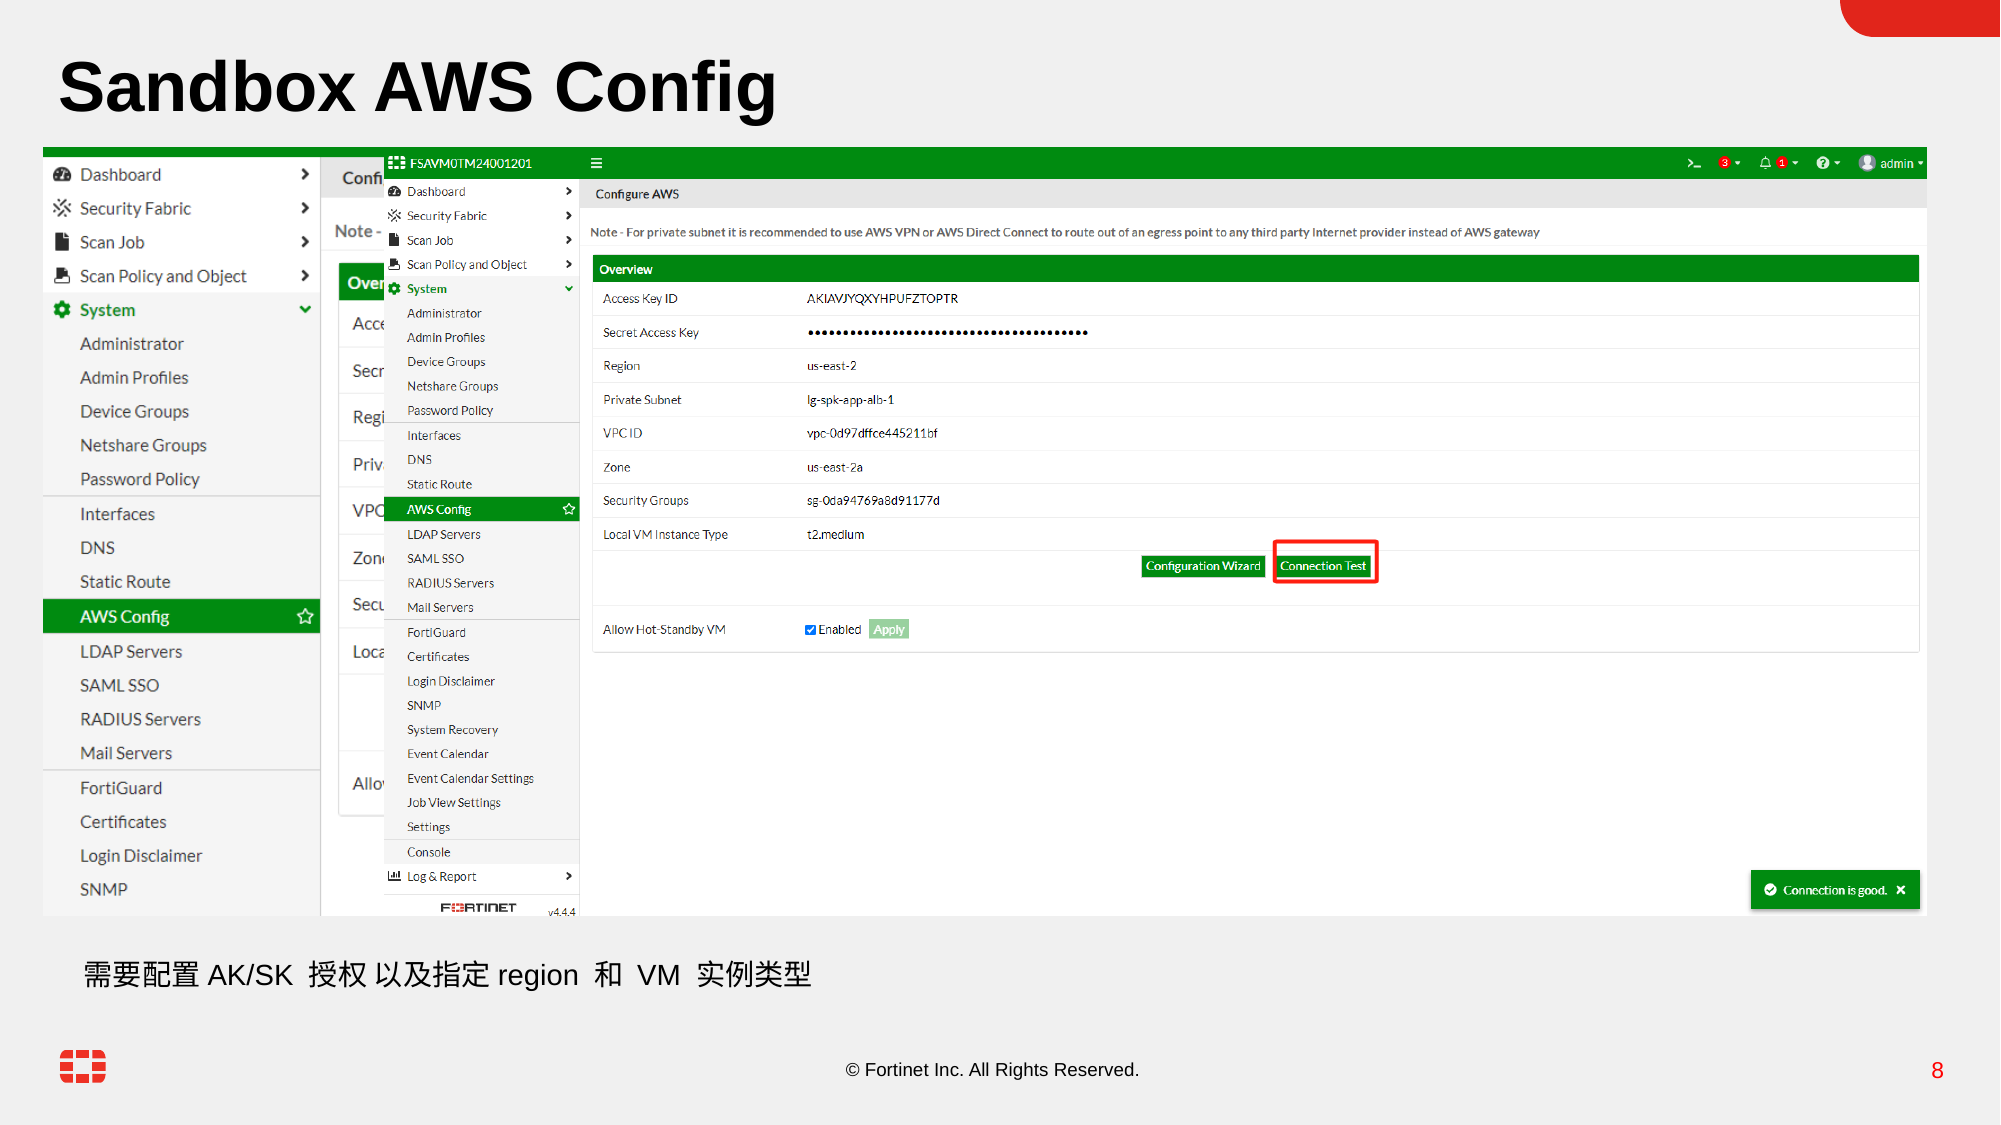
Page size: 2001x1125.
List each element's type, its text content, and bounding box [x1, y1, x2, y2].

text_box 需要配置AK/SK 授权 以及指定region 和 VM 实例类型 [68, 953, 828, 1000]
title Sandbox AWS Config [43, 28, 1822, 147]
picture [43, 147, 1927, 916]
